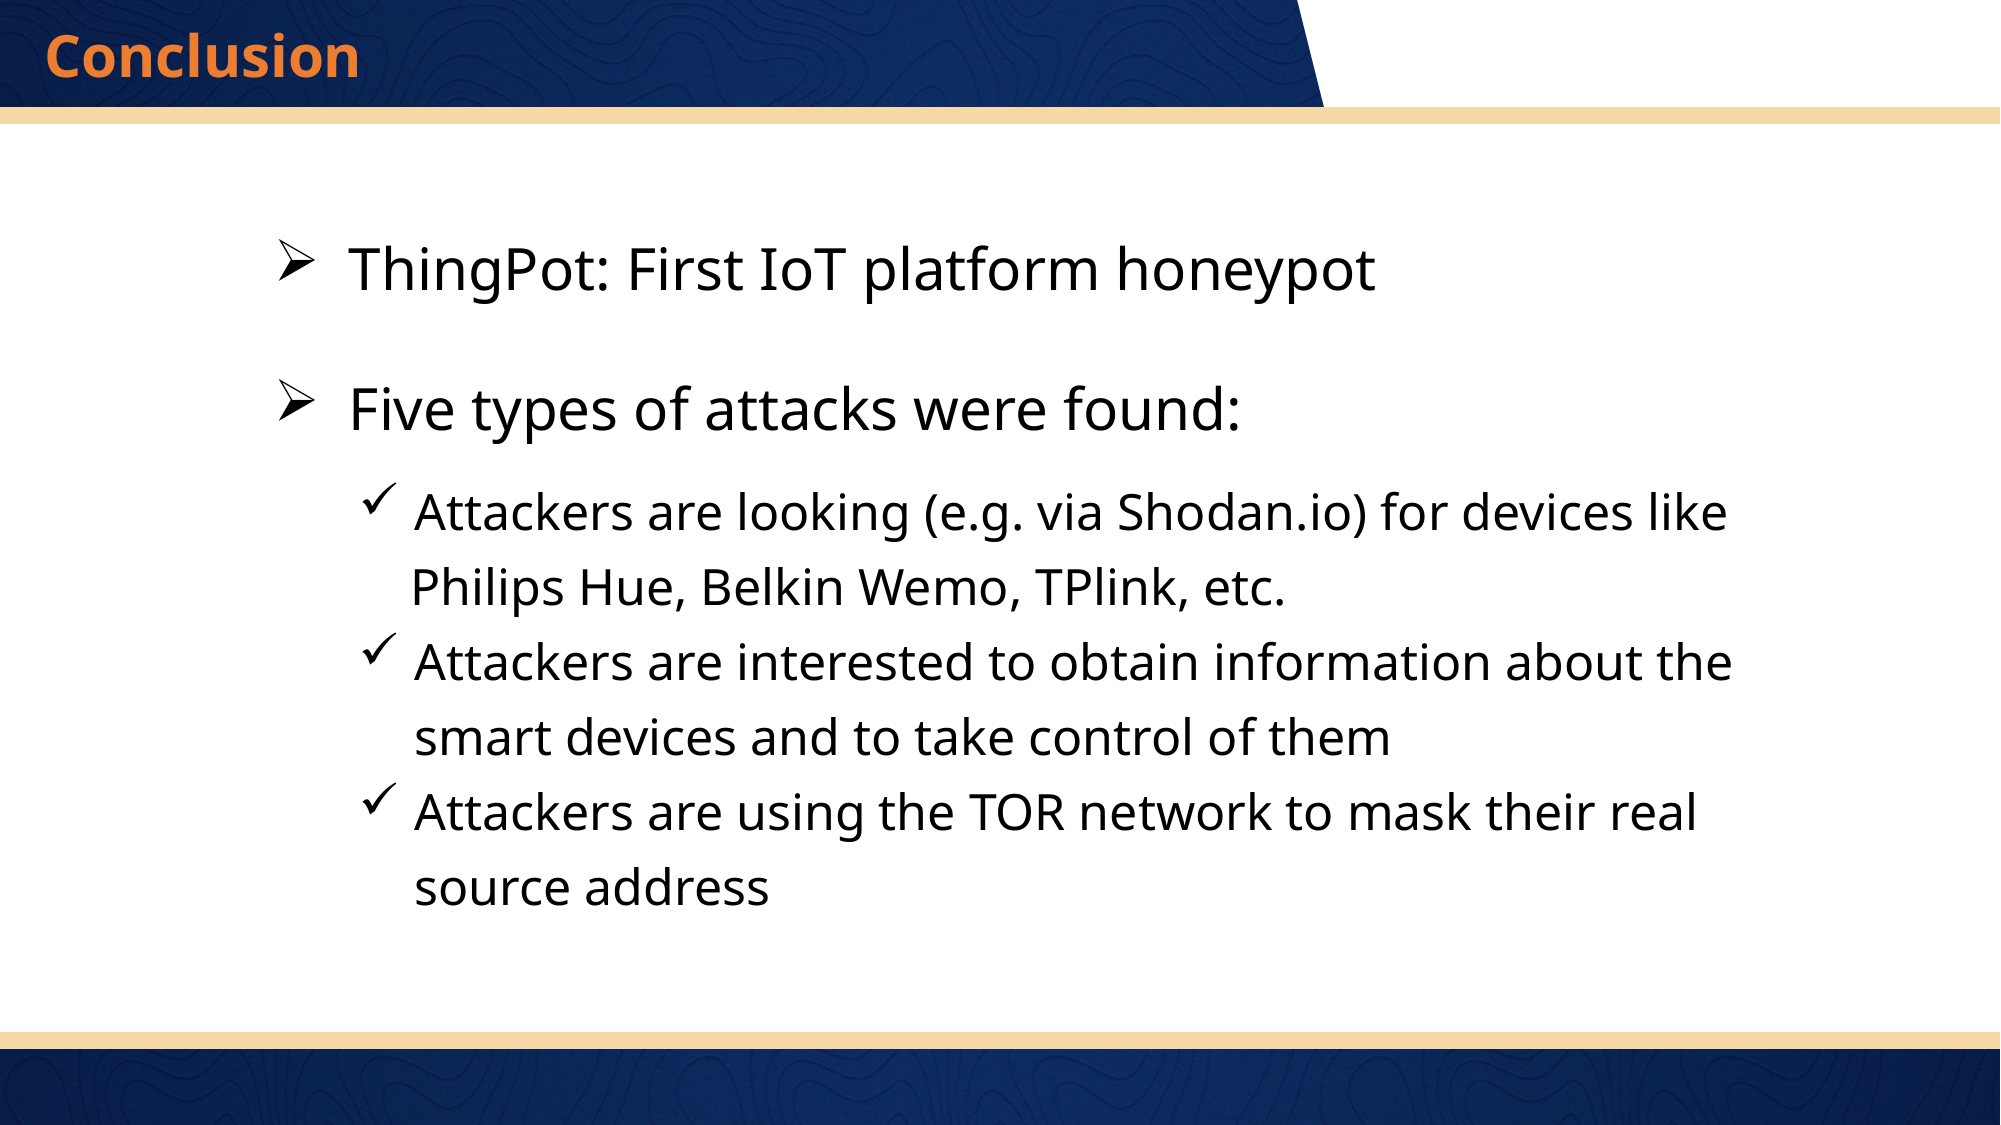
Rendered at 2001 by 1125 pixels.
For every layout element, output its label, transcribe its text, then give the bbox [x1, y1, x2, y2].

picture [0, 0, 1327, 115]
picture [0, 1041, 2000, 1125]
text_box Attackers are looking (e.g. via Shodan.io) for devices like Philips Hue, Belkin Wemo, TPlink, etc. Attackers are interested to obtain information about the smart devices and to take control of them Attackers are using the TOR network to mask their real source address [343, 457, 1851, 923]
text_box ThingPot: First IoT platform honeypot Five types of attacks were found: [258, 224, 1936, 520]
